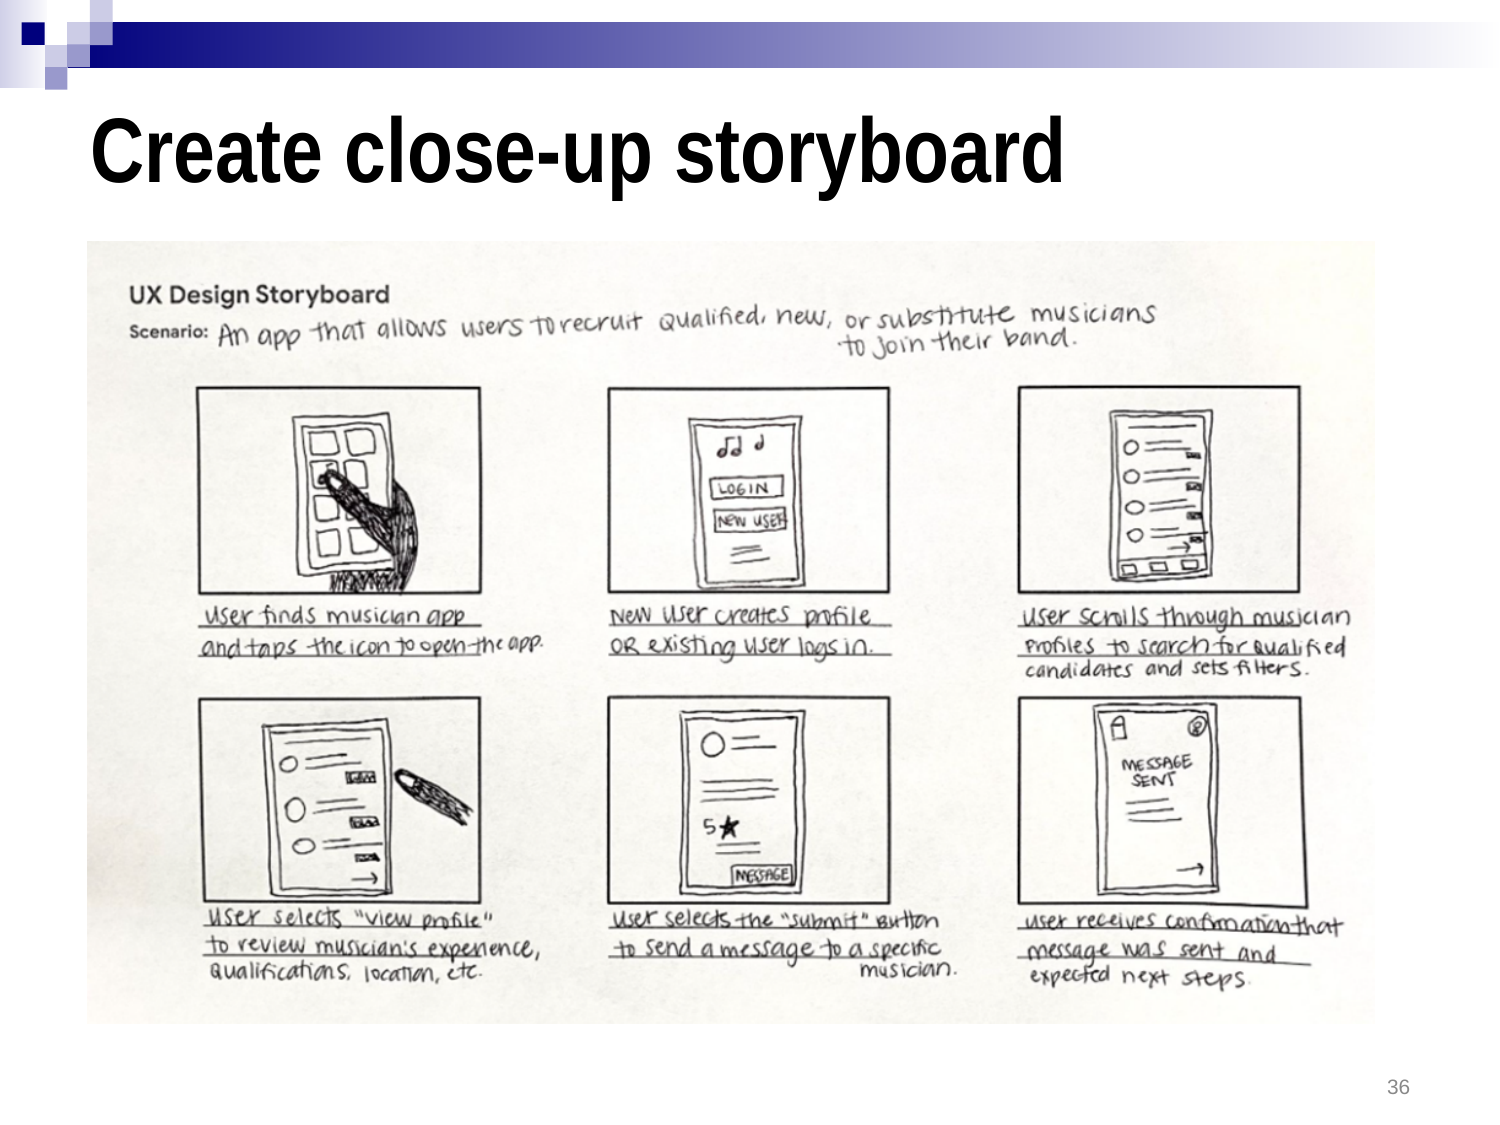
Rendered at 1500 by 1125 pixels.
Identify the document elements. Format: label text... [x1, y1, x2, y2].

title Create close-up storyboard [75, 67, 1425, 225]
slide_number 36 [1074, 1059, 1425, 1113]
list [87, 240, 1376, 1024]
